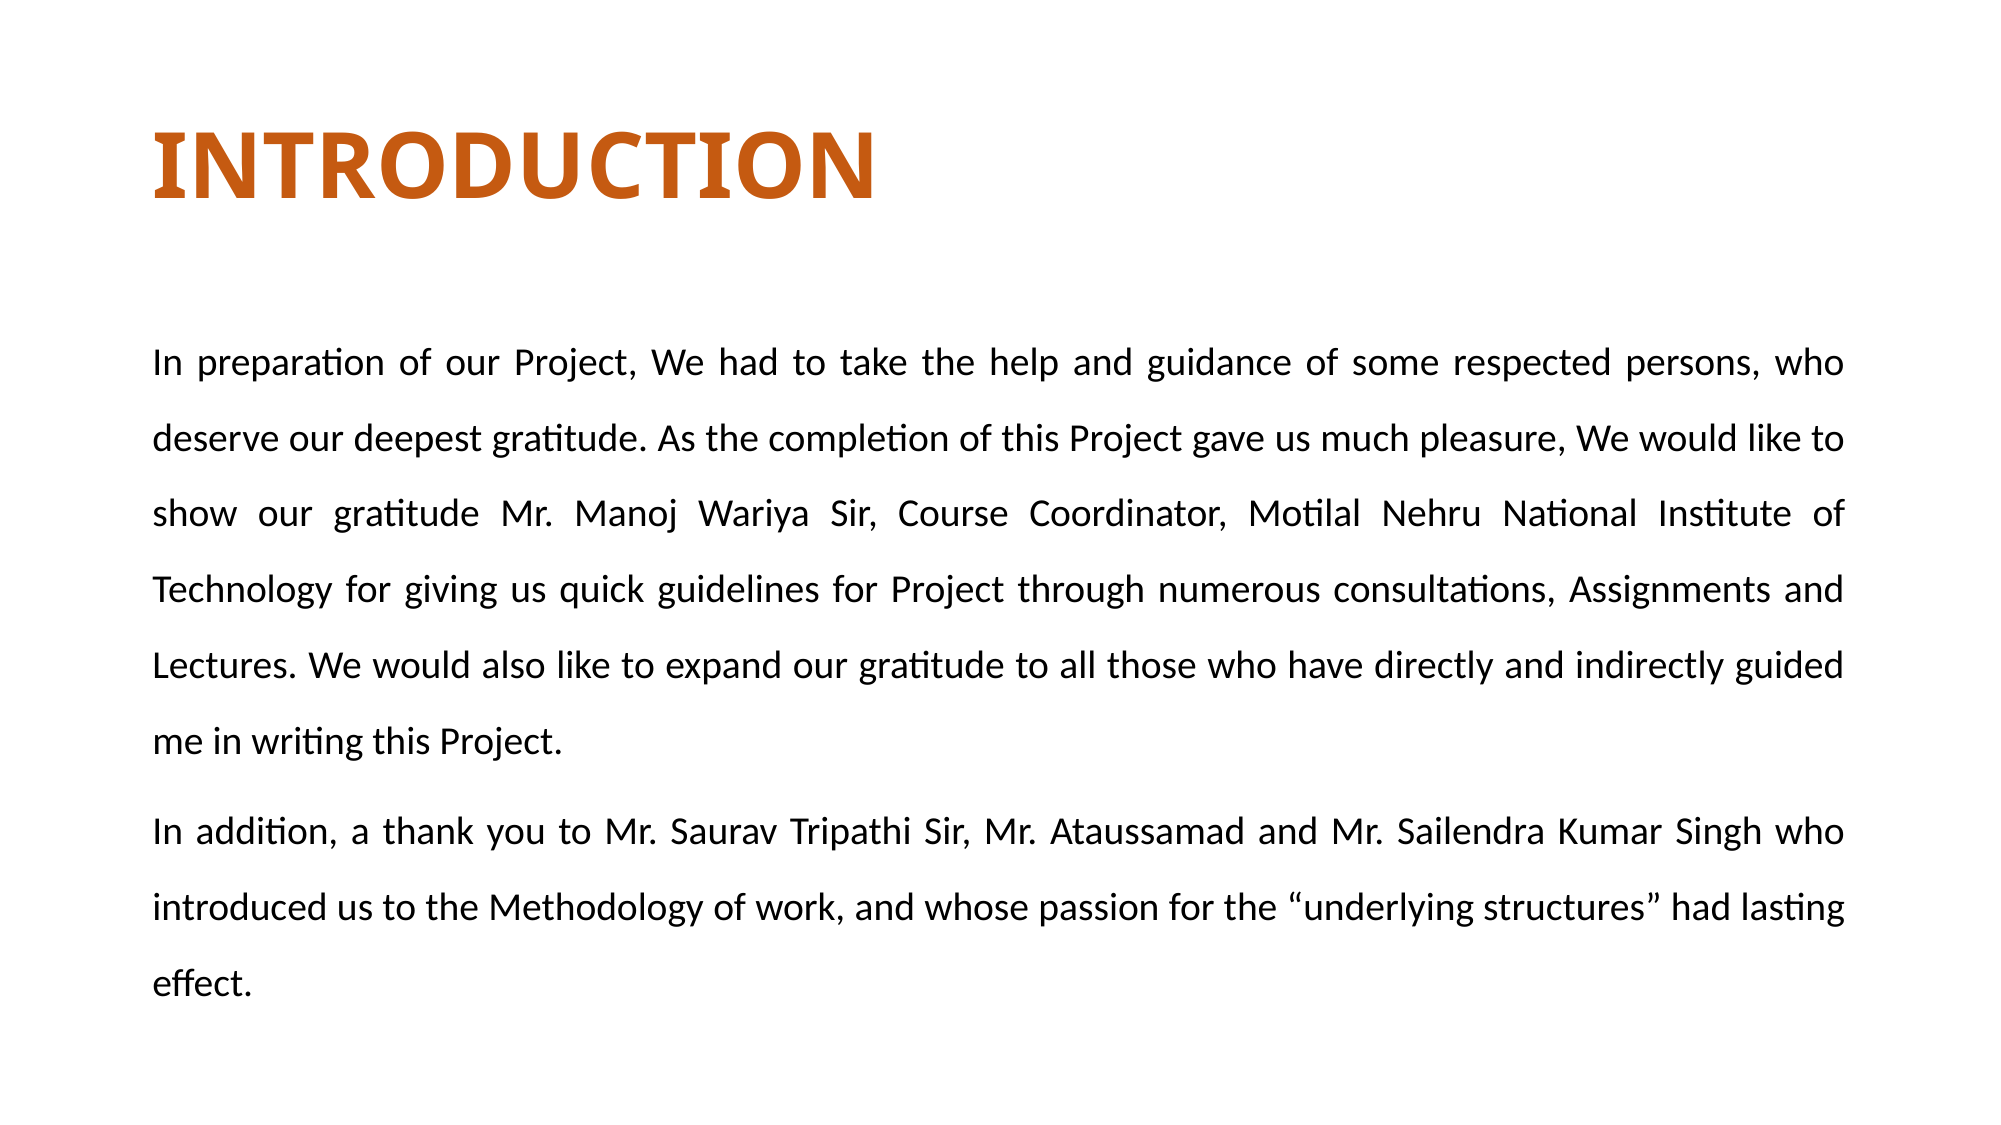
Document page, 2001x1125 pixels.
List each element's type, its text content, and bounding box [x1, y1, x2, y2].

list In preparation of our Project, We had to take the help and guidance of some respected persons, who deserve our deepest gratitude. As the completion of this Project gave us much pleasure, We would like to show our gratitude Mr. Manoj Wariya Sir, Course Coordinator, Motilal Nehru National Institute of Technology for giving us quick guidelines for Project through numerous consultations, Assignments and Lectures. We would also like to expand our gratitude to all those who have directly and indirectly guided me in writing this Project. In addition, a thank you to Mr. Saurav Tripathi Sir, Mr. Ataussamad and Mr. Sailendra Kumar Singh who introduced us to the Methodology of work, and whose passion for the “underlying structures” had lasting effect. [137, 299, 1863, 1014]
title INTRODUCTION [137, 59, 1863, 278]
